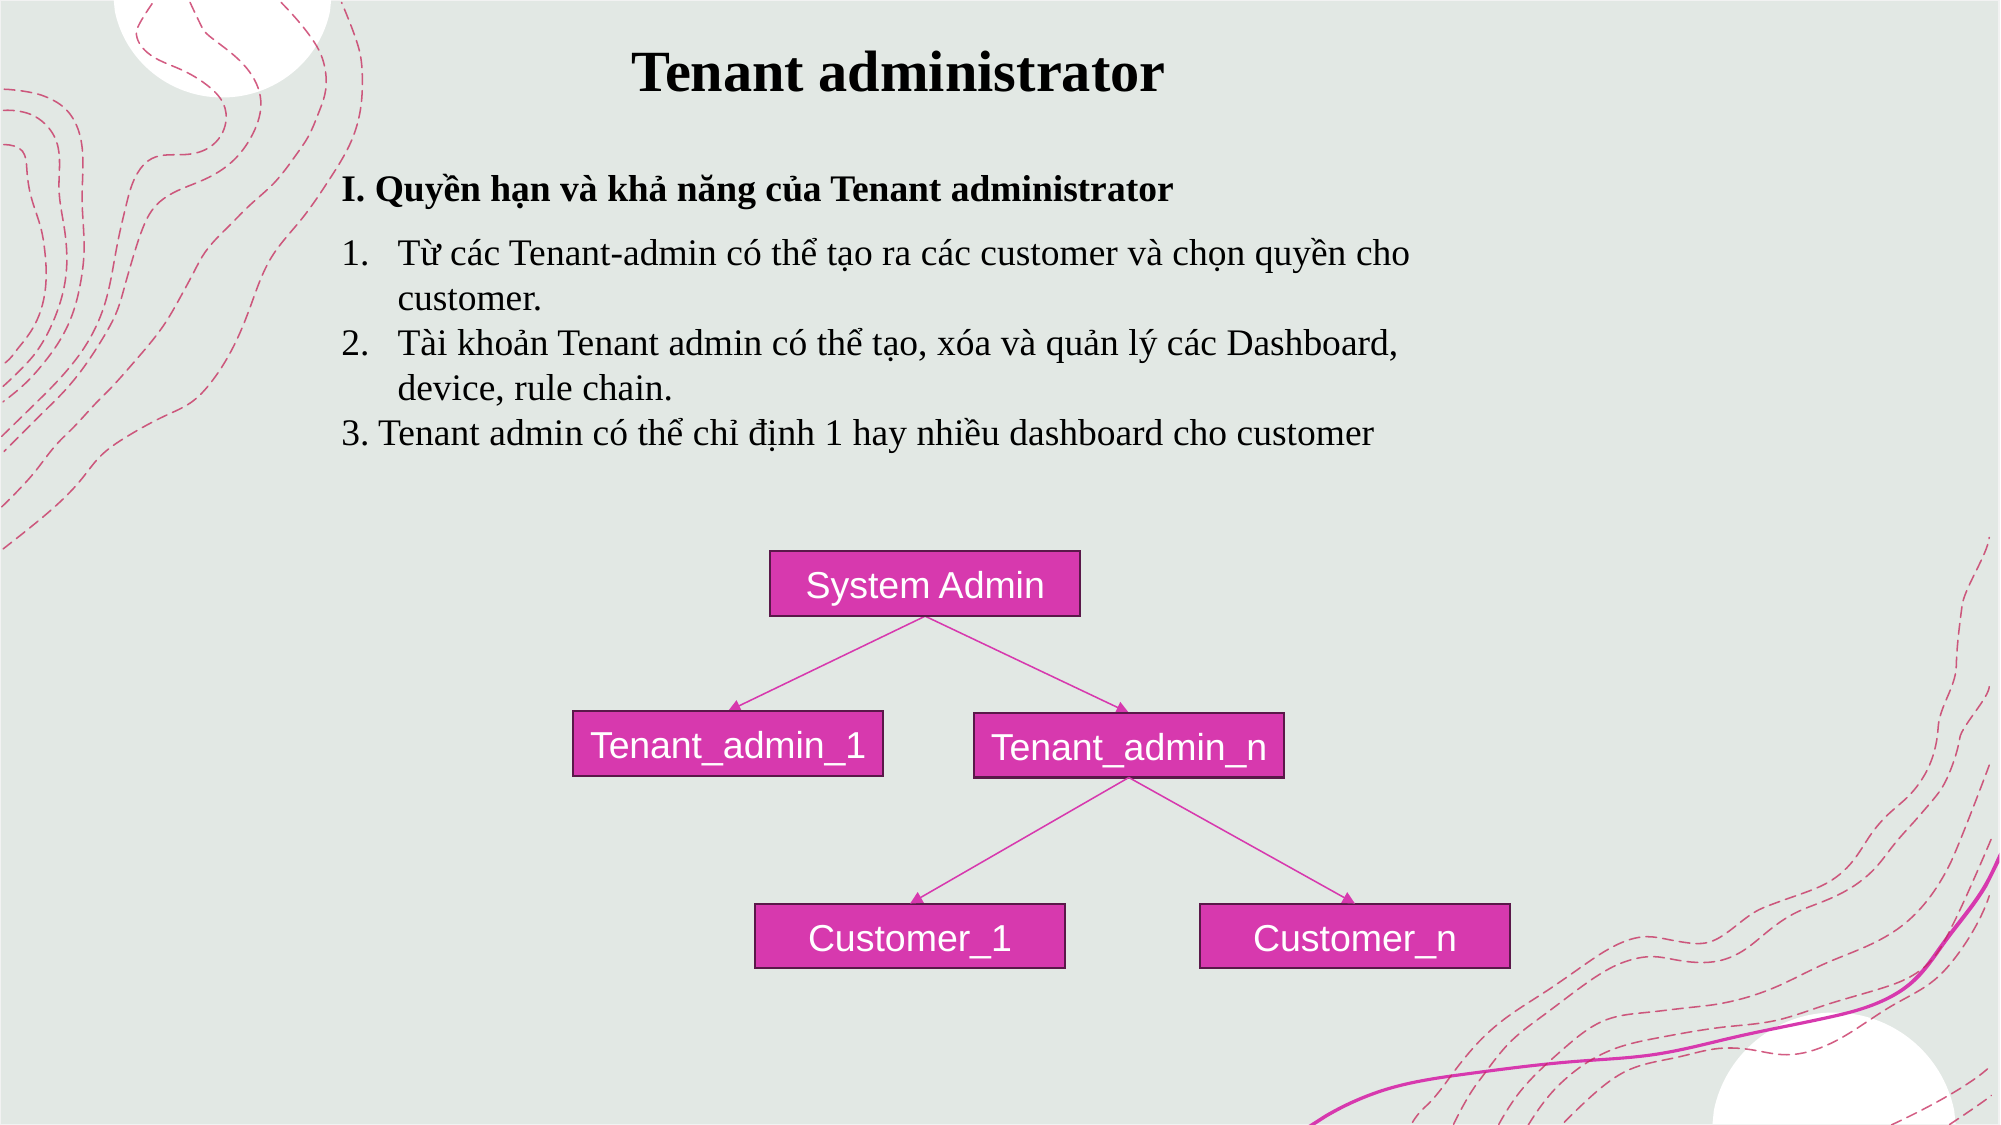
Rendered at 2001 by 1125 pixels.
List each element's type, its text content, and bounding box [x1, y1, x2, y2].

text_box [924, 615, 1129, 713]
text_box Từ các Tenant-admin có thể tạo ra các customer và chọn quyền cho customer. Tài khoản Tenant admin có thể tạo, xóa và quản lý các Dashboard, device, rule chain. 3. Tenant admin có thể chỉ định 1 hay nhiều dashboard cho customer [326, 220, 1511, 461]
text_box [909, 777, 1126, 904]
text_box Tenant_admin_n [973, 712, 1284, 775]
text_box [1128, 777, 1356, 904]
text_box System Admin [770, 551, 1081, 614]
text_box Tenant_admin_1 [573, 711, 884, 776]
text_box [727, 615, 923, 712]
text_box Customer_1 [755, 903, 1066, 969]
text_box I. Quyền hạn và khả năng của Tenant administrator [326, 156, 1520, 217]
text_box Customer_n [1200, 903, 1511, 969]
text_box Tenant administrator [616, 25, 1284, 111]
